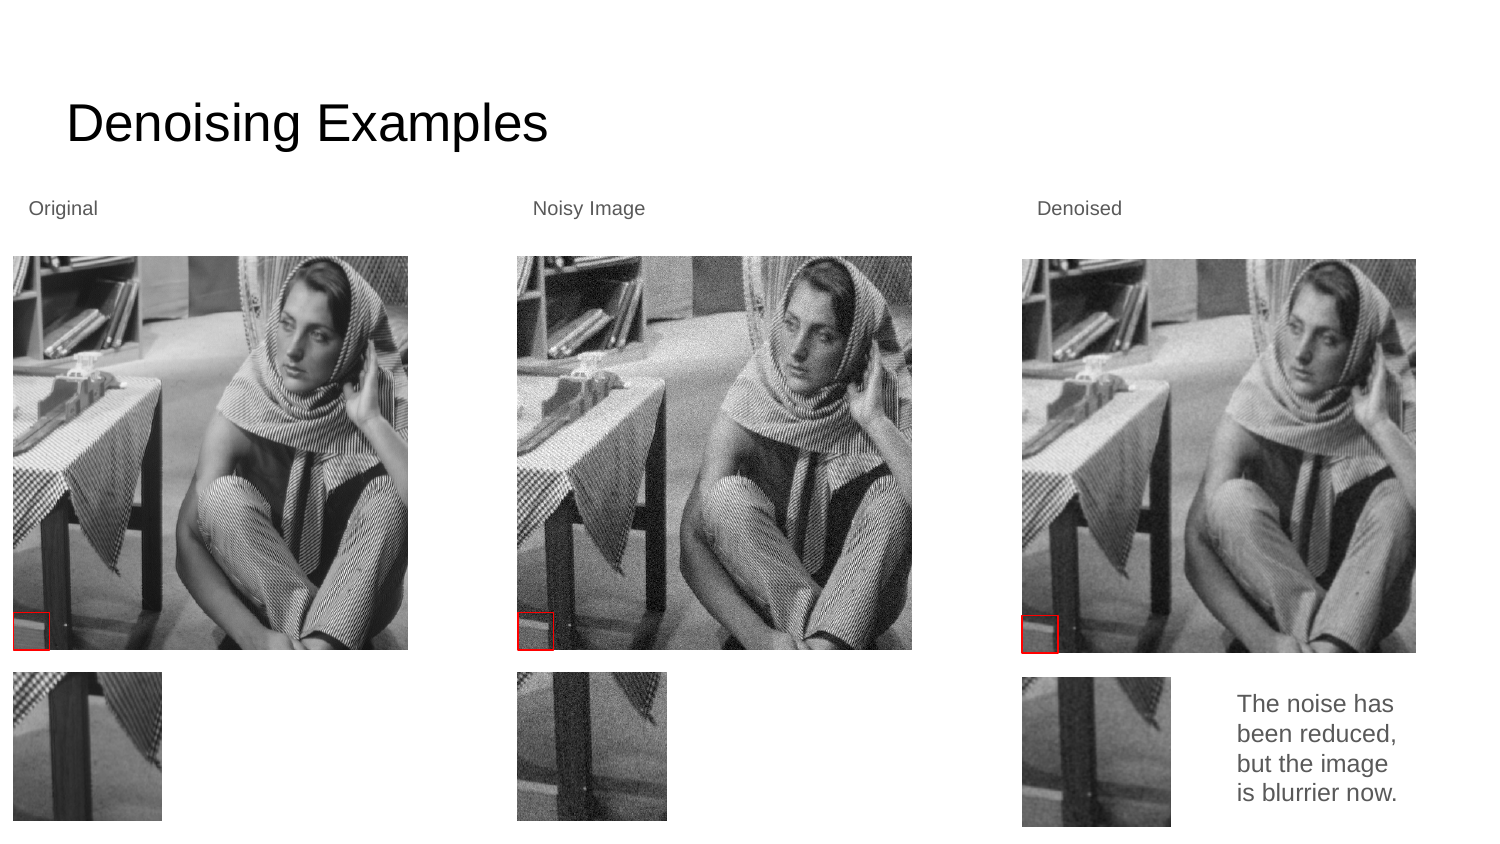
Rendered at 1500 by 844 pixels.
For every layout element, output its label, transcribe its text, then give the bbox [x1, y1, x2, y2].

picture [1021, 259, 1416, 654]
picture [517, 256, 912, 651]
picture [517, 671, 667, 821]
text_box The noise has been reduced, but the image is blurrier now. [1221, 672, 1416, 767]
picture [13, 671, 163, 821]
title Denoising Examples [51, 72, 1449, 167]
picture [1021, 677, 1171, 827]
list Denoised [1022, 176, 1484, 235]
list Noisy Image [517, 176, 979, 235]
list Original [13, 176, 475, 235]
picture [13, 256, 408, 651]
